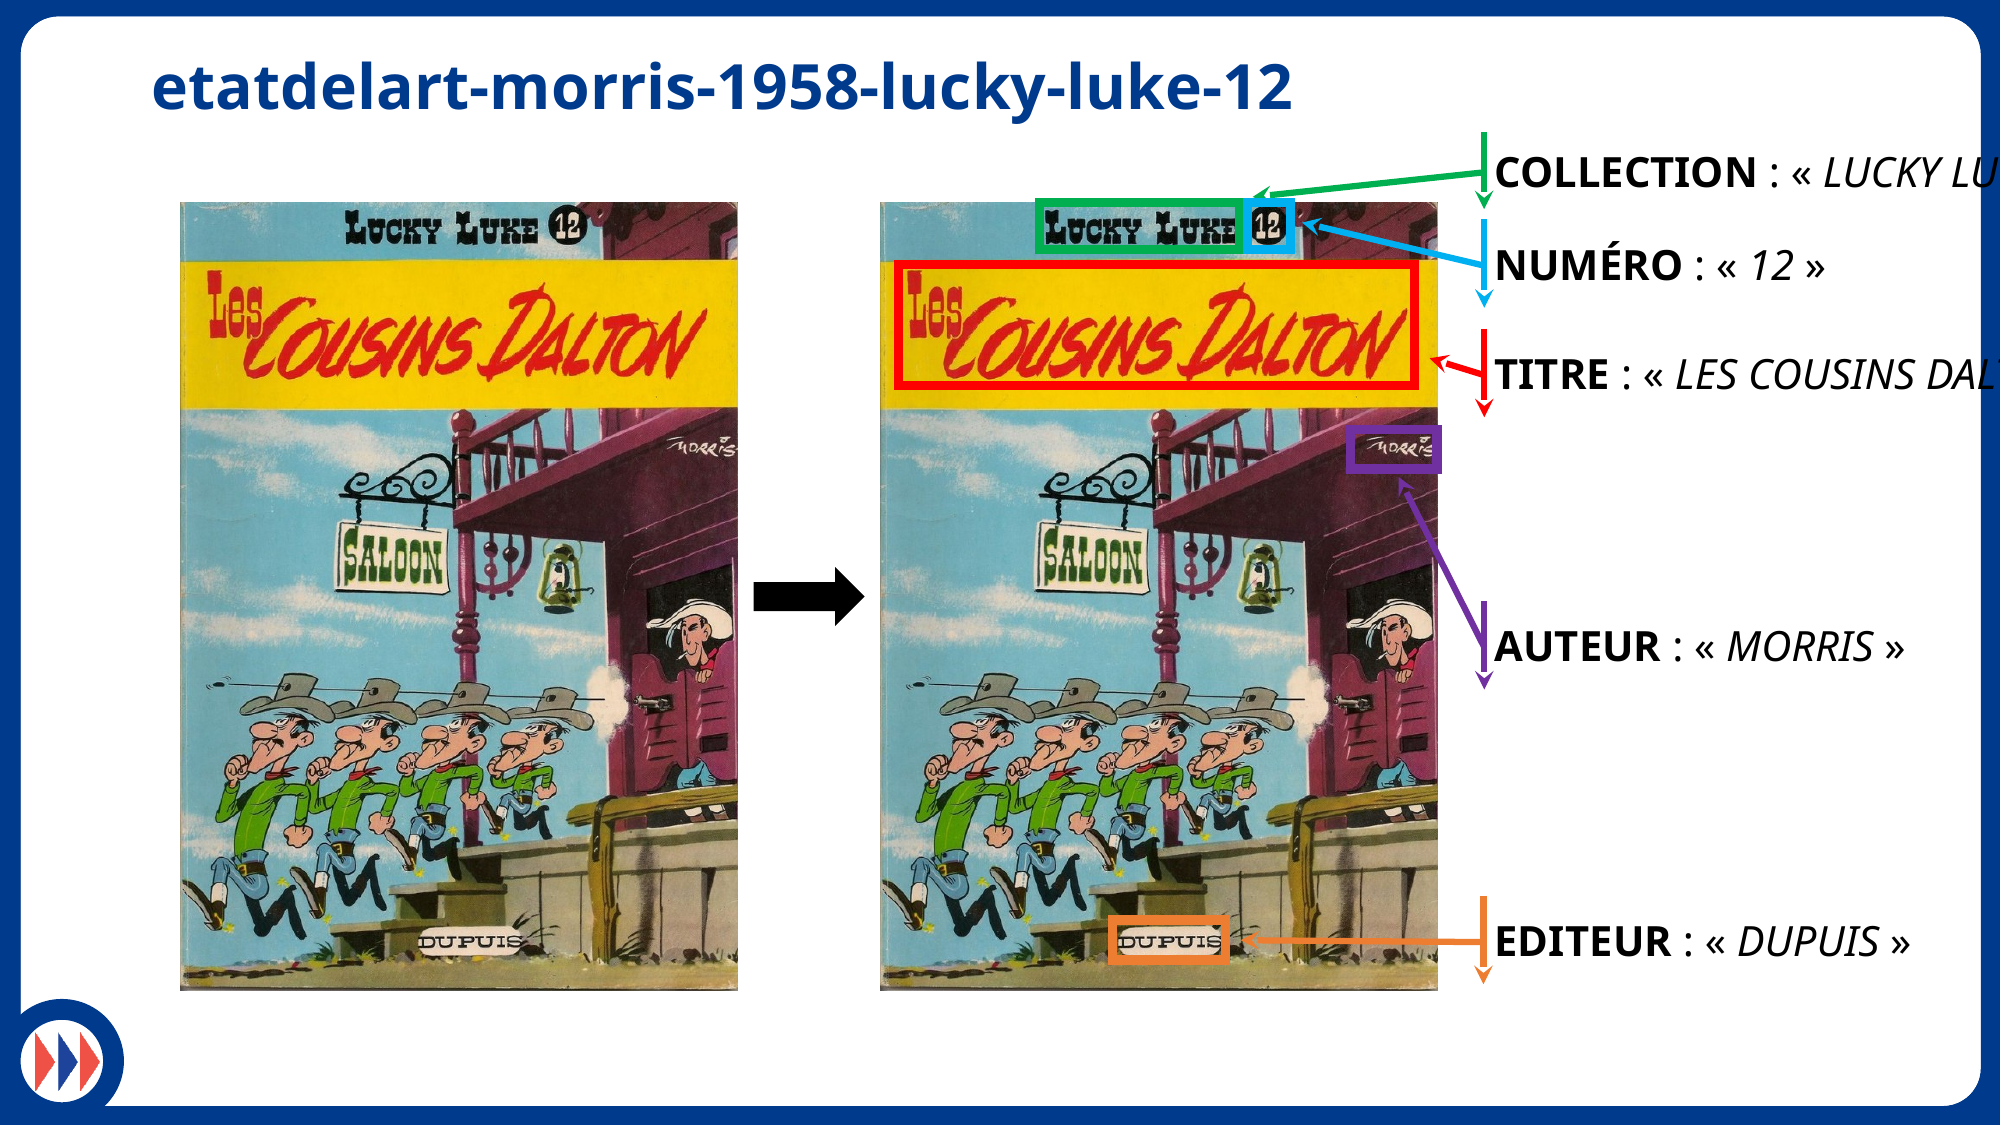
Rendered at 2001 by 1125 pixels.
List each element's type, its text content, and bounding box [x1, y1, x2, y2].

picture [35, 1032, 100, 1091]
title etatdelart-morris-1958-lucky-luke-12 [137, 48, 1945, 135]
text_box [180, 131, 2000, 991]
